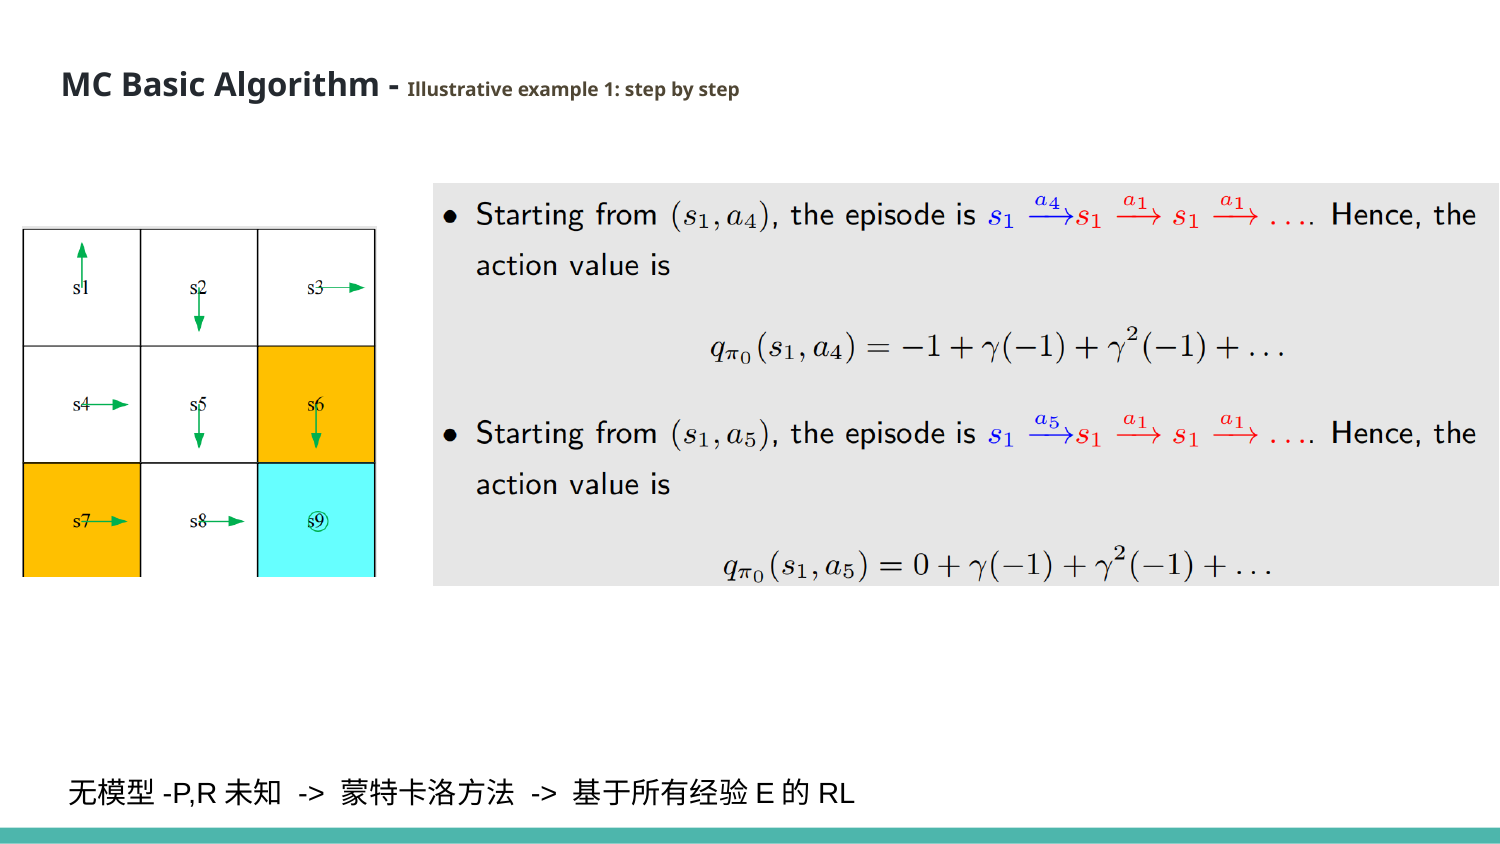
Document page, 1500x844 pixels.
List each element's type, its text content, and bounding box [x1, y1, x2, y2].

picture [22, 225, 377, 578]
picture [433, 183, 1500, 586]
title MC Basic Algorithm - Illustrative example 1: step by step [45, 48, 1444, 165]
